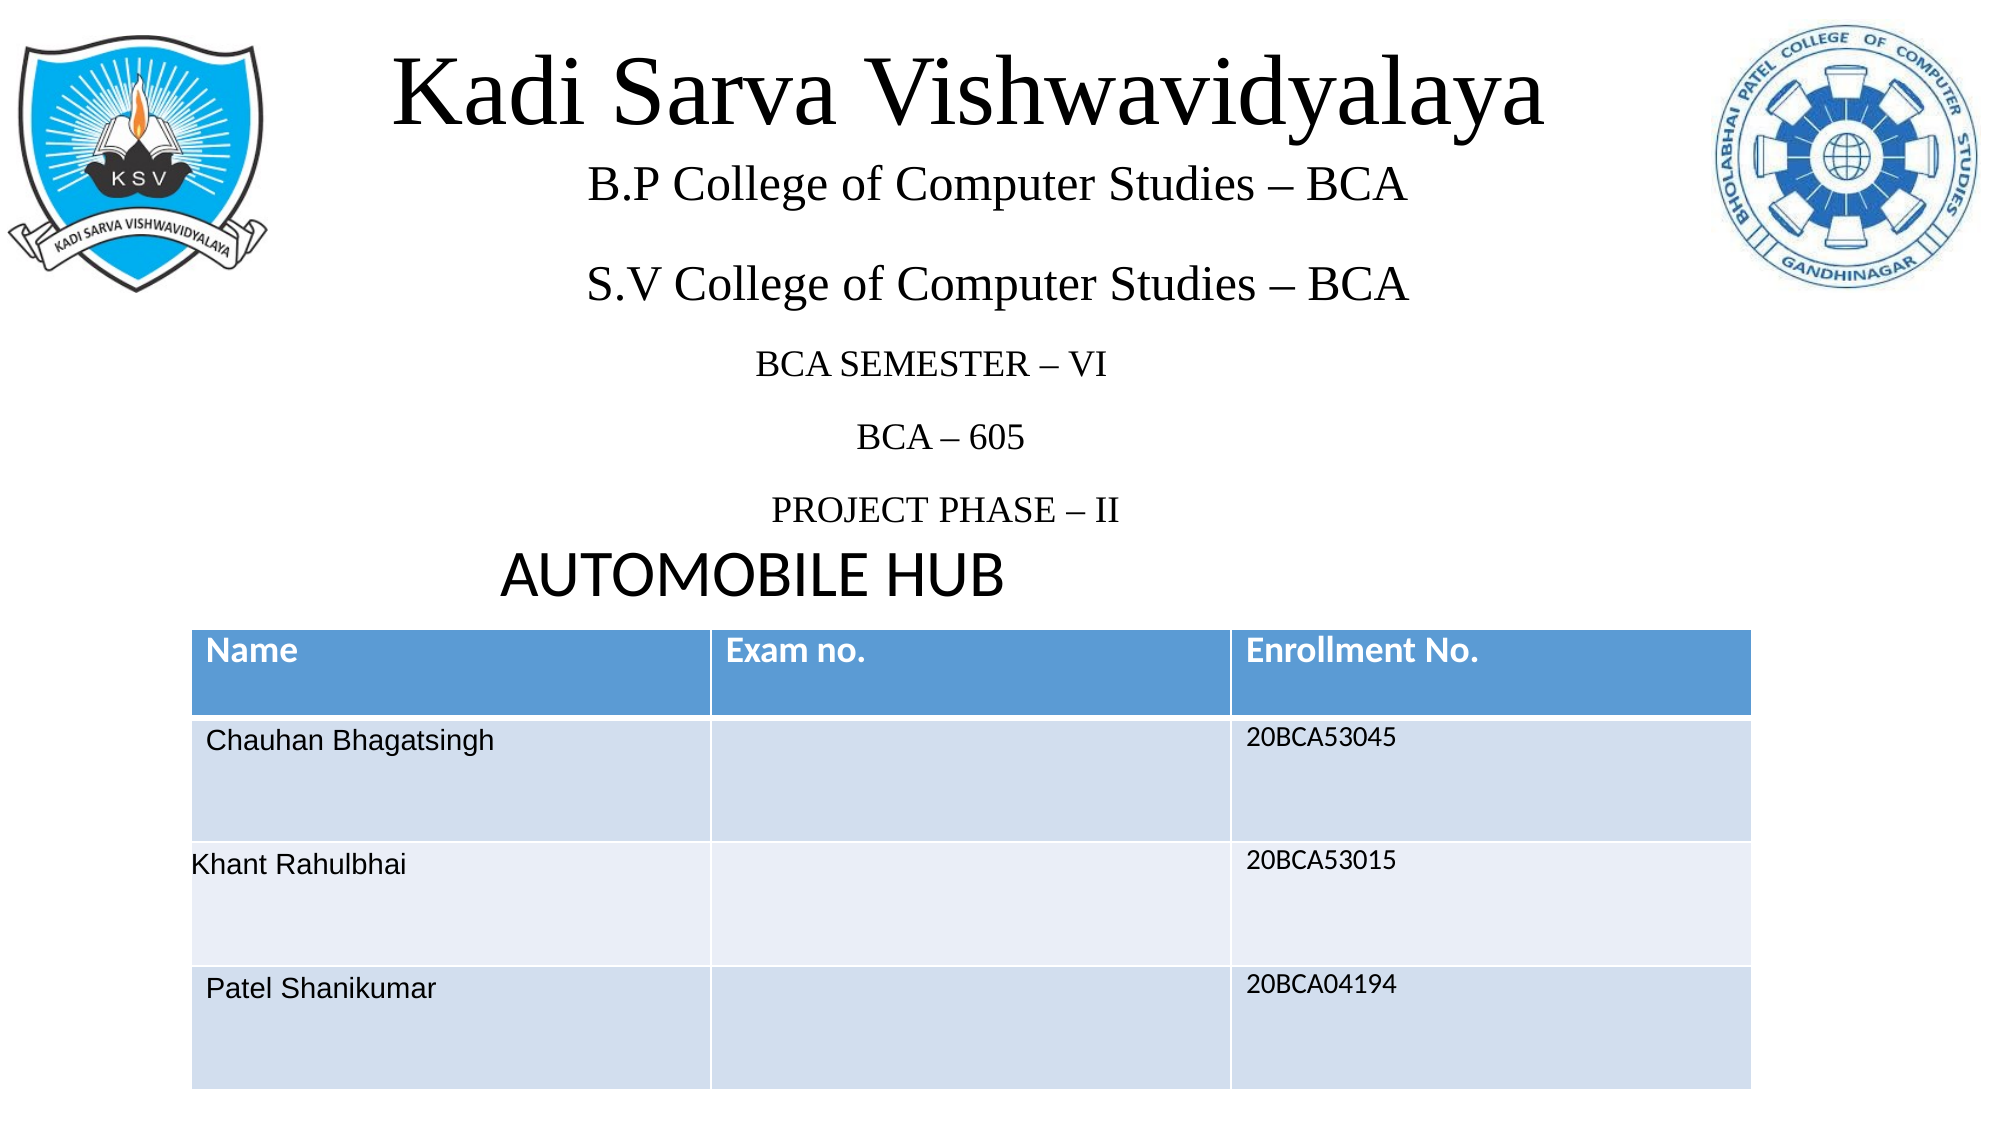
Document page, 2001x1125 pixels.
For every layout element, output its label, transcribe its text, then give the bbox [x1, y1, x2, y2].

picture [7, 34, 268, 293]
table_cell Khant Rahulbhai [192, 843, 710, 965]
table_cell 20BCA53045 [1232, 721, 1751, 841]
text_box B.P College of Computer Studies – BCA S.V College of Computer Studies – BCA BCA SEMESTER – VI BCA – 605 PROJECT PHASE – II AUTOMOBILE HUB [306, 143, 1688, 618]
table_cell [712, 843, 1230, 965]
title Kadi Sarva Vishwavidyalaya [389, 22, 1553, 143]
table_cell Patel Shanikumar [192, 967, 710, 1089]
picture [1711, 19, 1982, 293]
table_cell 20BCA53015 [1232, 843, 1751, 965]
table_cell [712, 721, 1230, 841]
table_cell Chauhan Bhagatsingh [192, 721, 710, 841]
table_cell 20BCA04194 [1232, 967, 1751, 1089]
table_header Exam no. [712, 630, 1230, 715]
table_header Enrollment No. [1232, 630, 1751, 715]
table_header Name [192, 630, 710, 715]
table_cell [712, 967, 1230, 1089]
